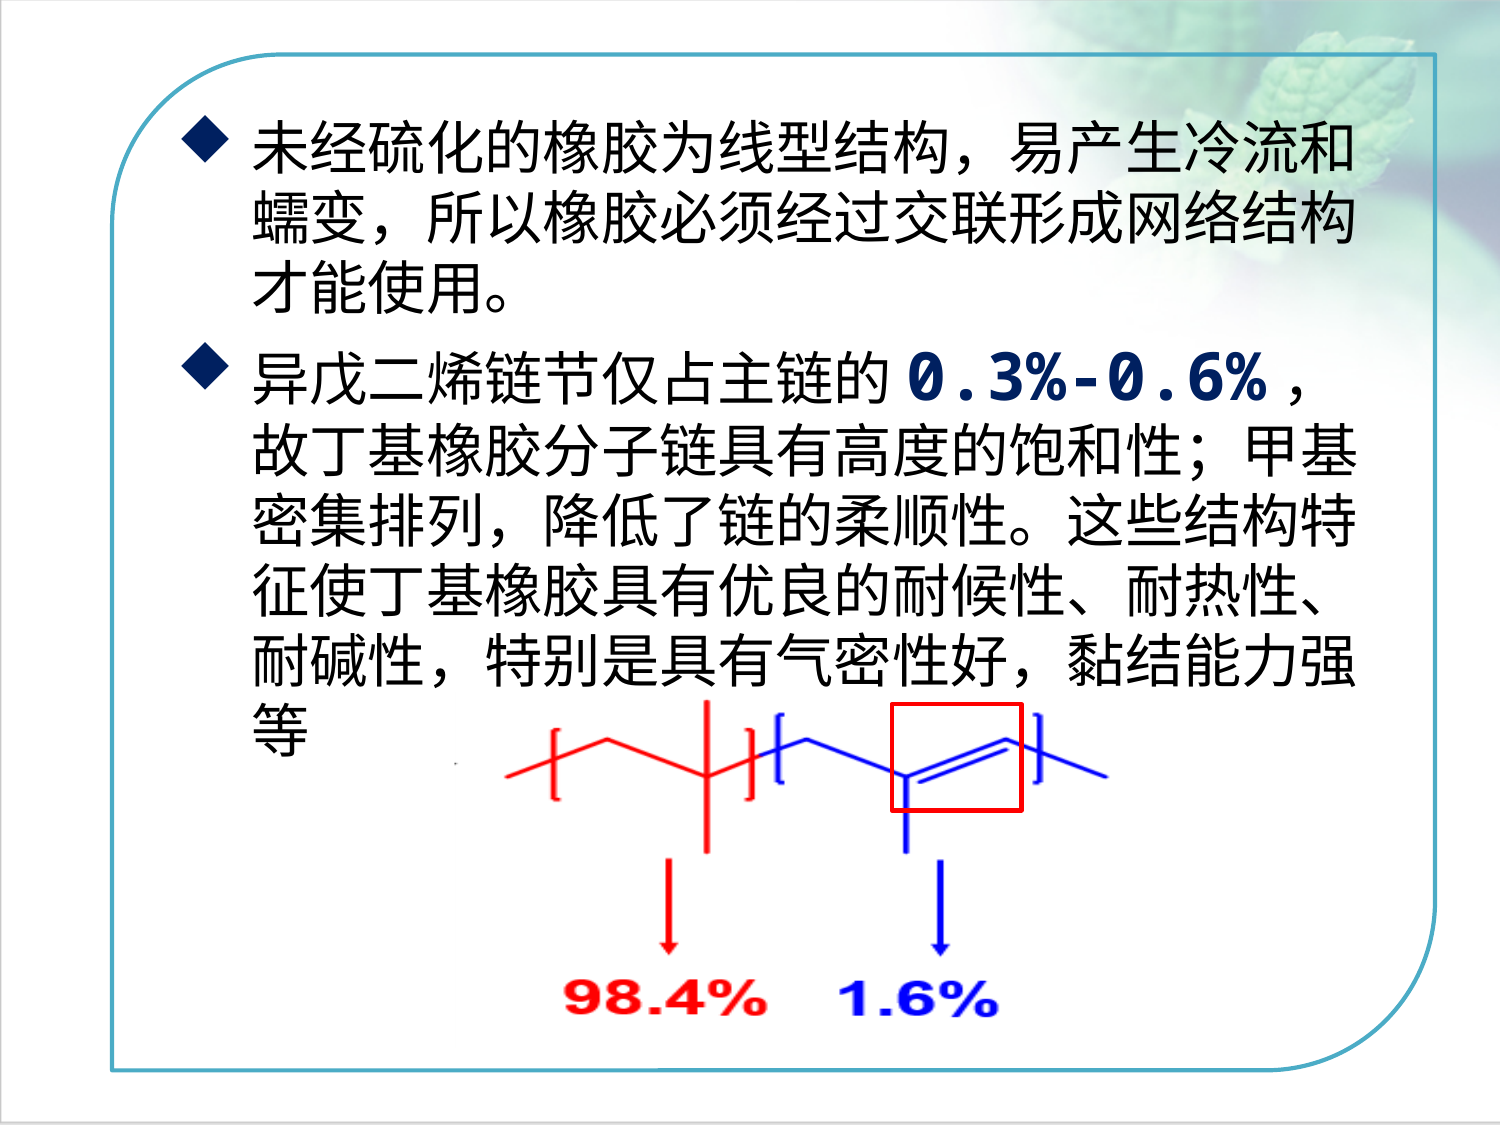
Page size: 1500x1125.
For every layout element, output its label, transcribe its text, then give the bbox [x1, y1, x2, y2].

picture [0, 0, 1500, 1125]
text_box 未经硫化的橡胶为线型结构，易产生冷流和蠕变，所以橡胶必须经过交联形成网络结构才能使用。 异戊二烯链节仅占主链的0.3%-0.6%，故丁基橡胶分子链具有高度的饱和性；甲基密集排列，降低了链的柔顺性。这些结构特征使丁基橡胶具有优良的耐候性、耐热性、耐碱性，特别是具有气密性好，黏结能力强等 [109, 52, 1438, 1073]
